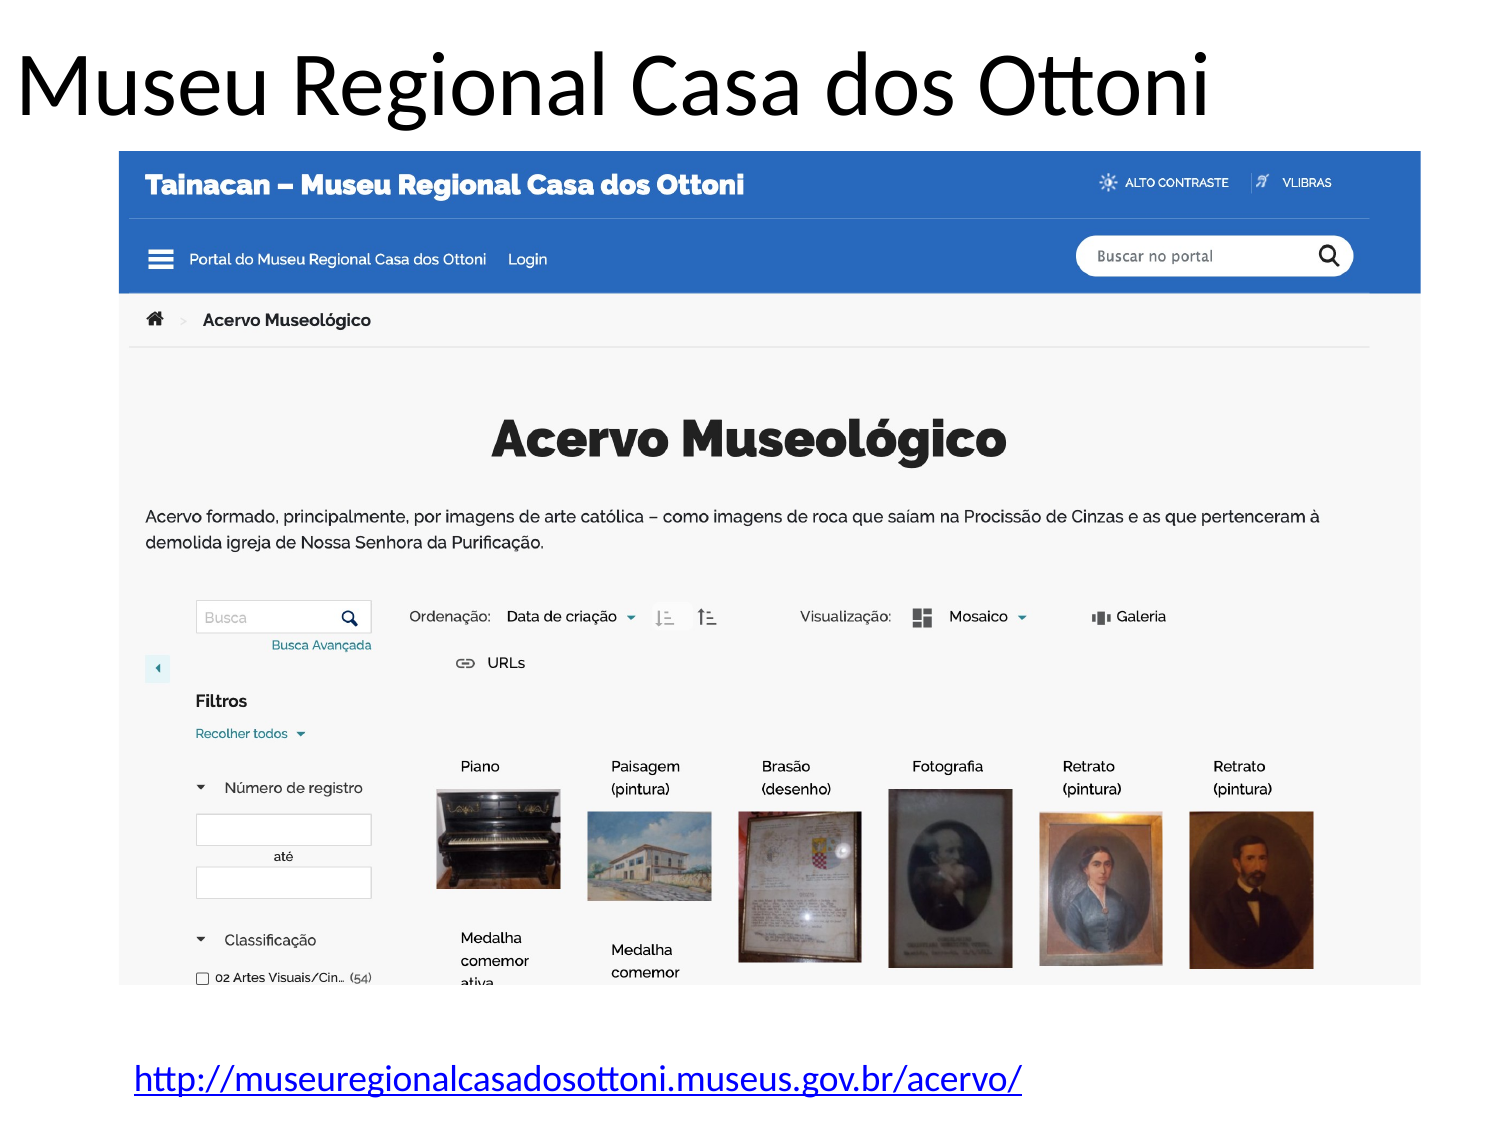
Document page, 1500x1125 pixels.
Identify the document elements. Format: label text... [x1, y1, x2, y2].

title Museu Regional Casa dos Ottoni [12, 22, 1220, 213]
text_box [118, 151, 1421, 985]
text_box http://museuregionalcasadosottoni.museus.gov.br/acervo/ [131, 1051, 1039, 1099]
